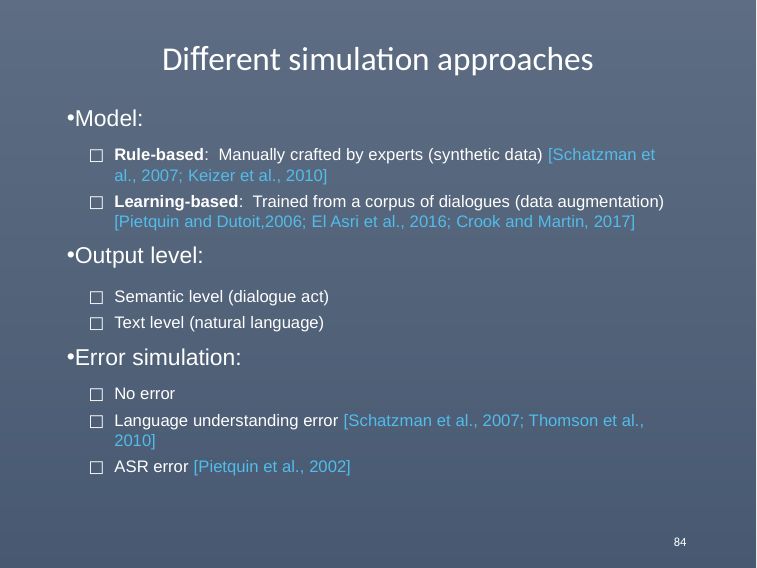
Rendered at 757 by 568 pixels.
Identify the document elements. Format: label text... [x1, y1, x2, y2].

list Model: Rule-based: Manually crafted by experts (synthetic data) [Schatzman et al., 2007; Keizer et al., 2010] Learning-based: Trained from a corpus of dialogues (data augmentation) [Pietquin and Dutoit,2006; El Asri et al., 2016; Crook and Martin, 2017] Output level: Semantic level (dialogue act) Text level (natural language) Error simulation: No error Language understanding error [Schatzman et al., 2007; Thomson et al., 2010] ASR error [Pietquin et al., 2002] [51, 96, 705, 522]
slide_number 84 [534, 526, 705, 557]
title Different simulation approaches [51, 9, 705, 96]
